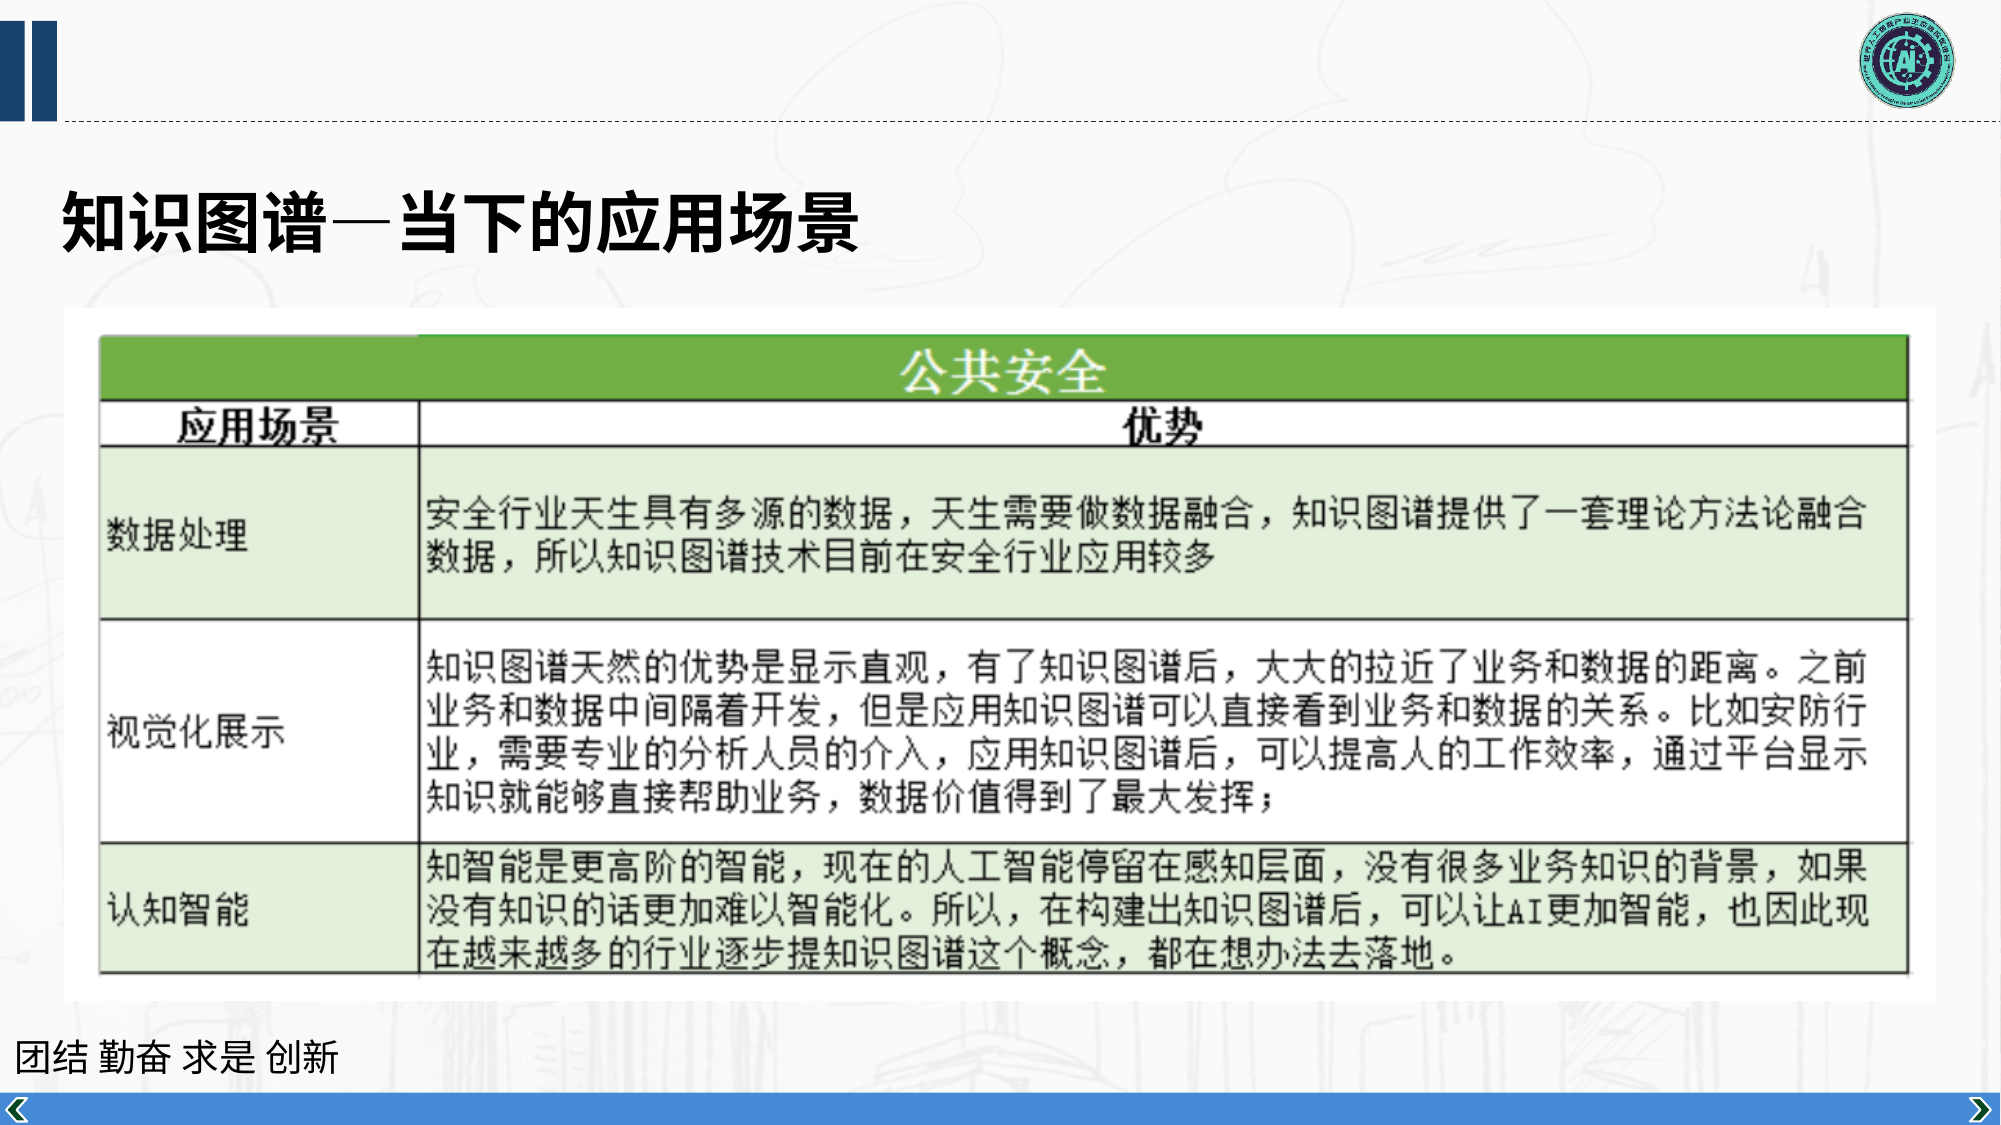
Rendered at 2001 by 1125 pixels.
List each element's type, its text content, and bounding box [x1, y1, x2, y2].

picture [64, 308, 1936, 1001]
text_box 知识图谱—当下的应用场景 [46, 173, 1054, 268]
picture [1857, 11, 1956, 110]
